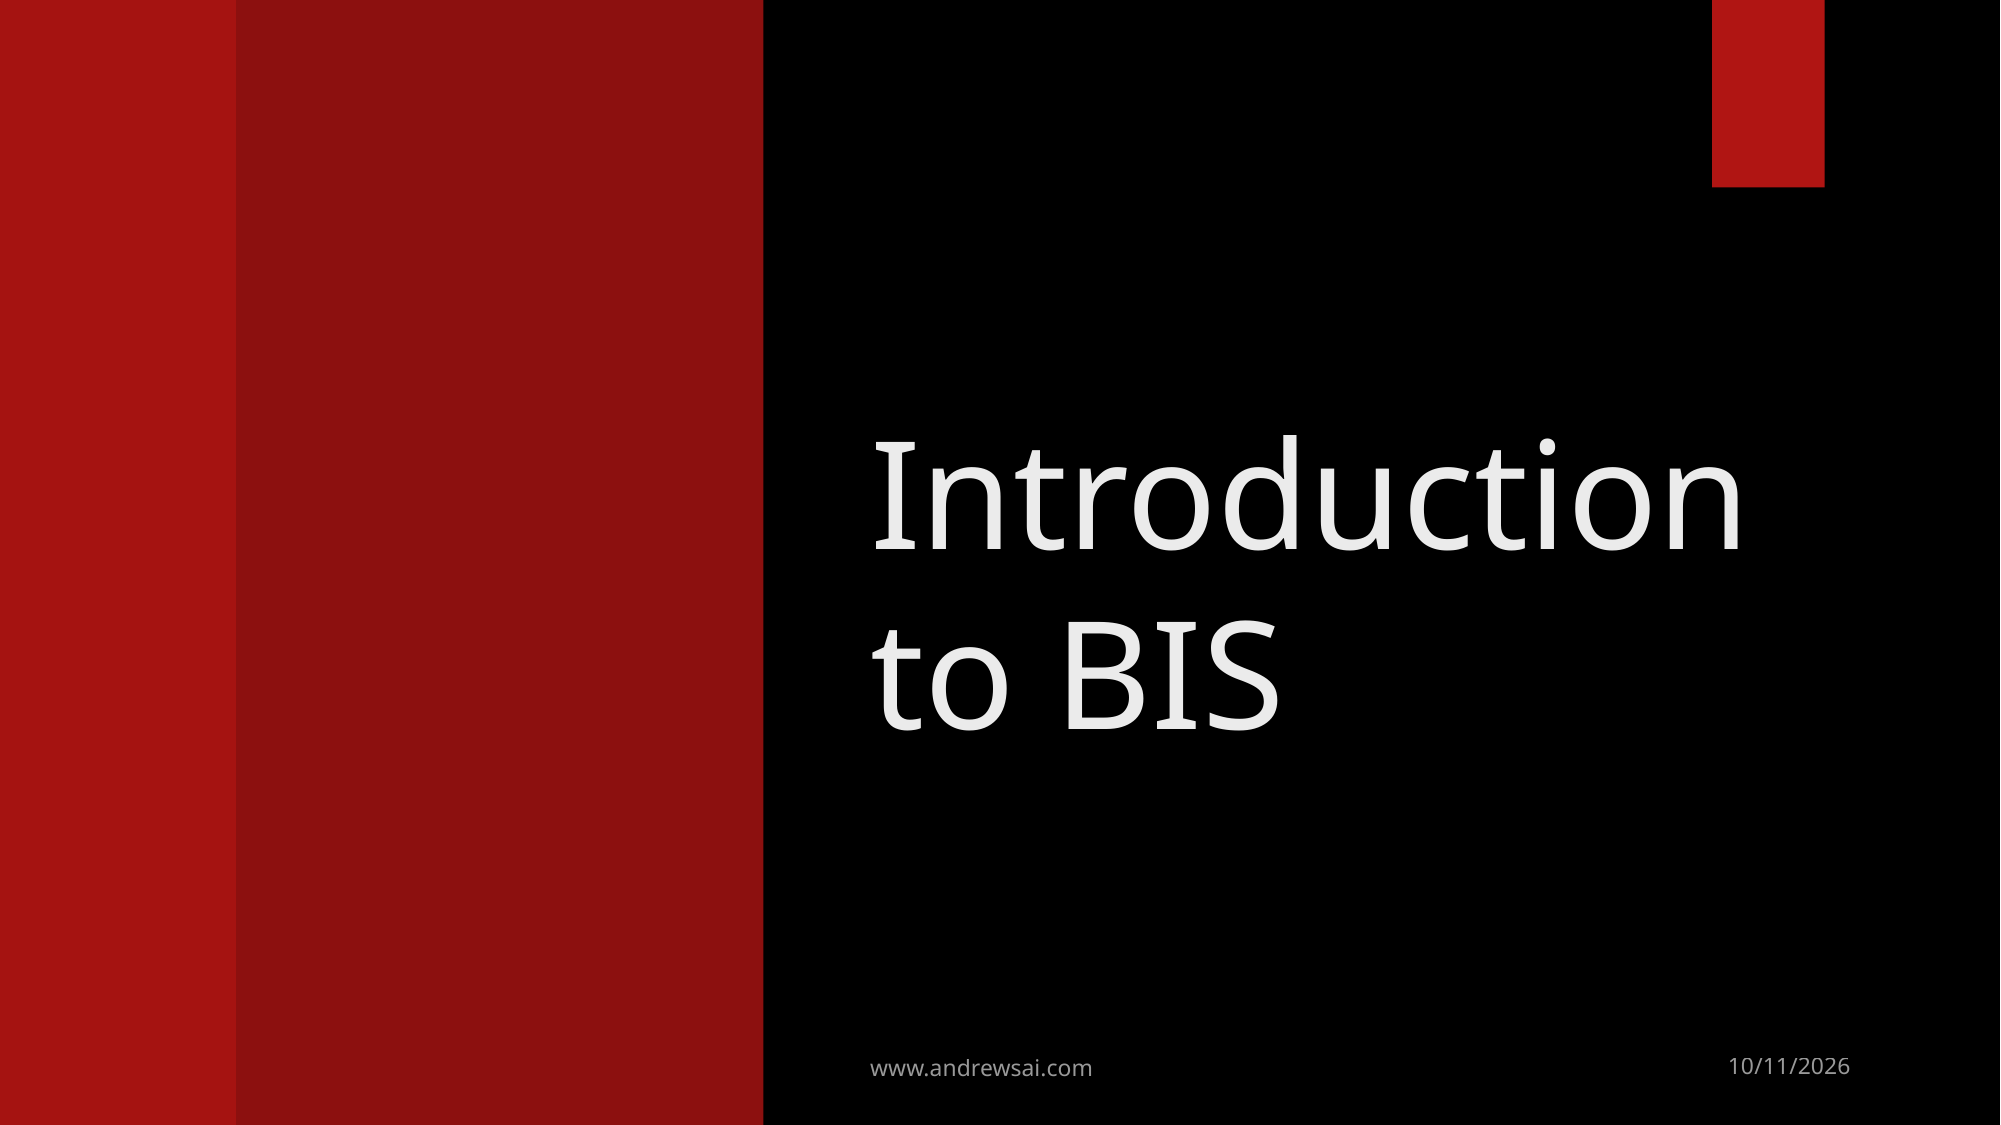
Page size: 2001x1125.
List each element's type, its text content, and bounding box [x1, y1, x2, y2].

footer www.andrewsai.com [855, 1042, 1461, 1093]
title Introduction to BIS [855, 207, 1881, 951]
text_box [237, 0, 765, 1125]
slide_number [1602, 1042, 1866, 1093]
text_box [0, 0, 237, 1125]
text_box [1711, 0, 1825, 188]
text_box [765, 0, 2000, 1125]
